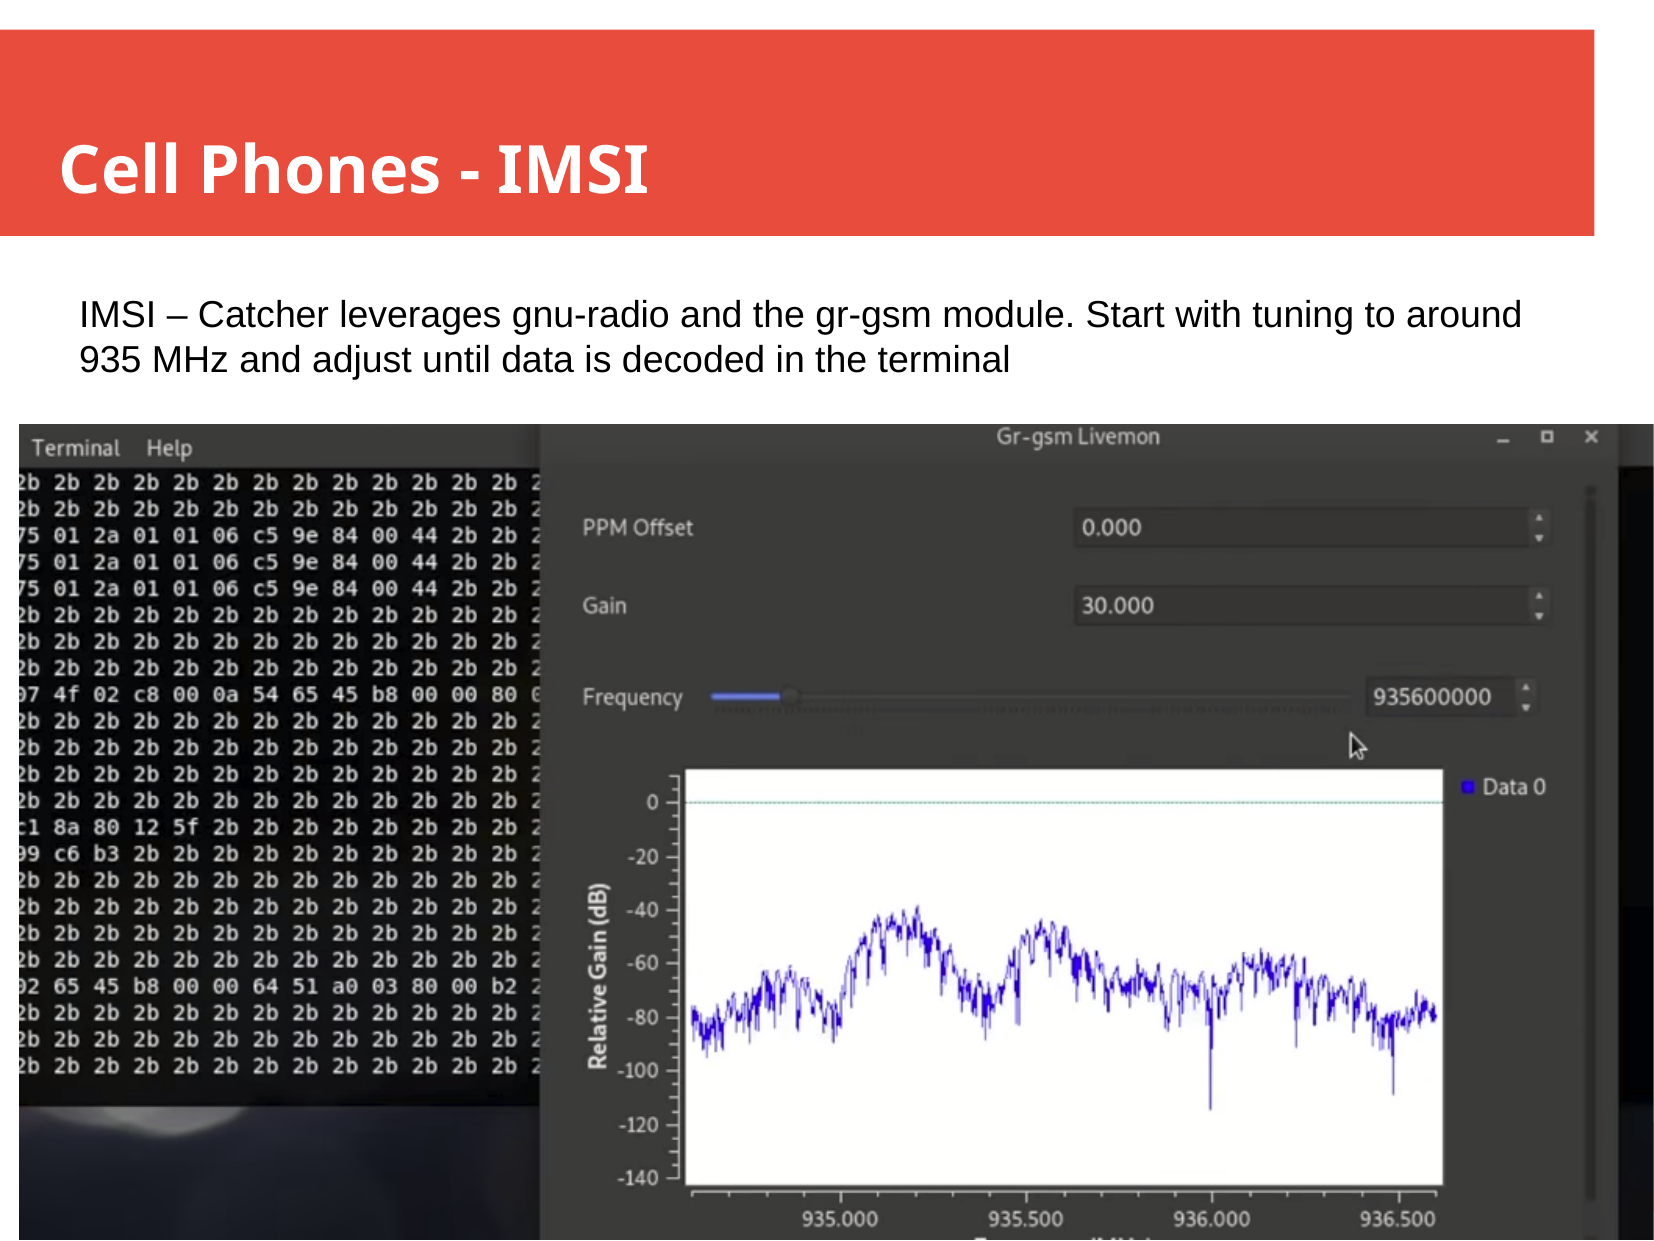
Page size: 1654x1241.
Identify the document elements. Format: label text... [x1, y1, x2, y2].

picture [18, 424, 1654, 1241]
text_box IMSI – Catcher leverages gnu-radio and the gr-gsm module. Start with tuning to around 935 MHz and adjust until data is decoded in the terminal [64, 282, 1570, 423]
text_box Cell Phones - IMSI [59, 59, 1595, 207]
